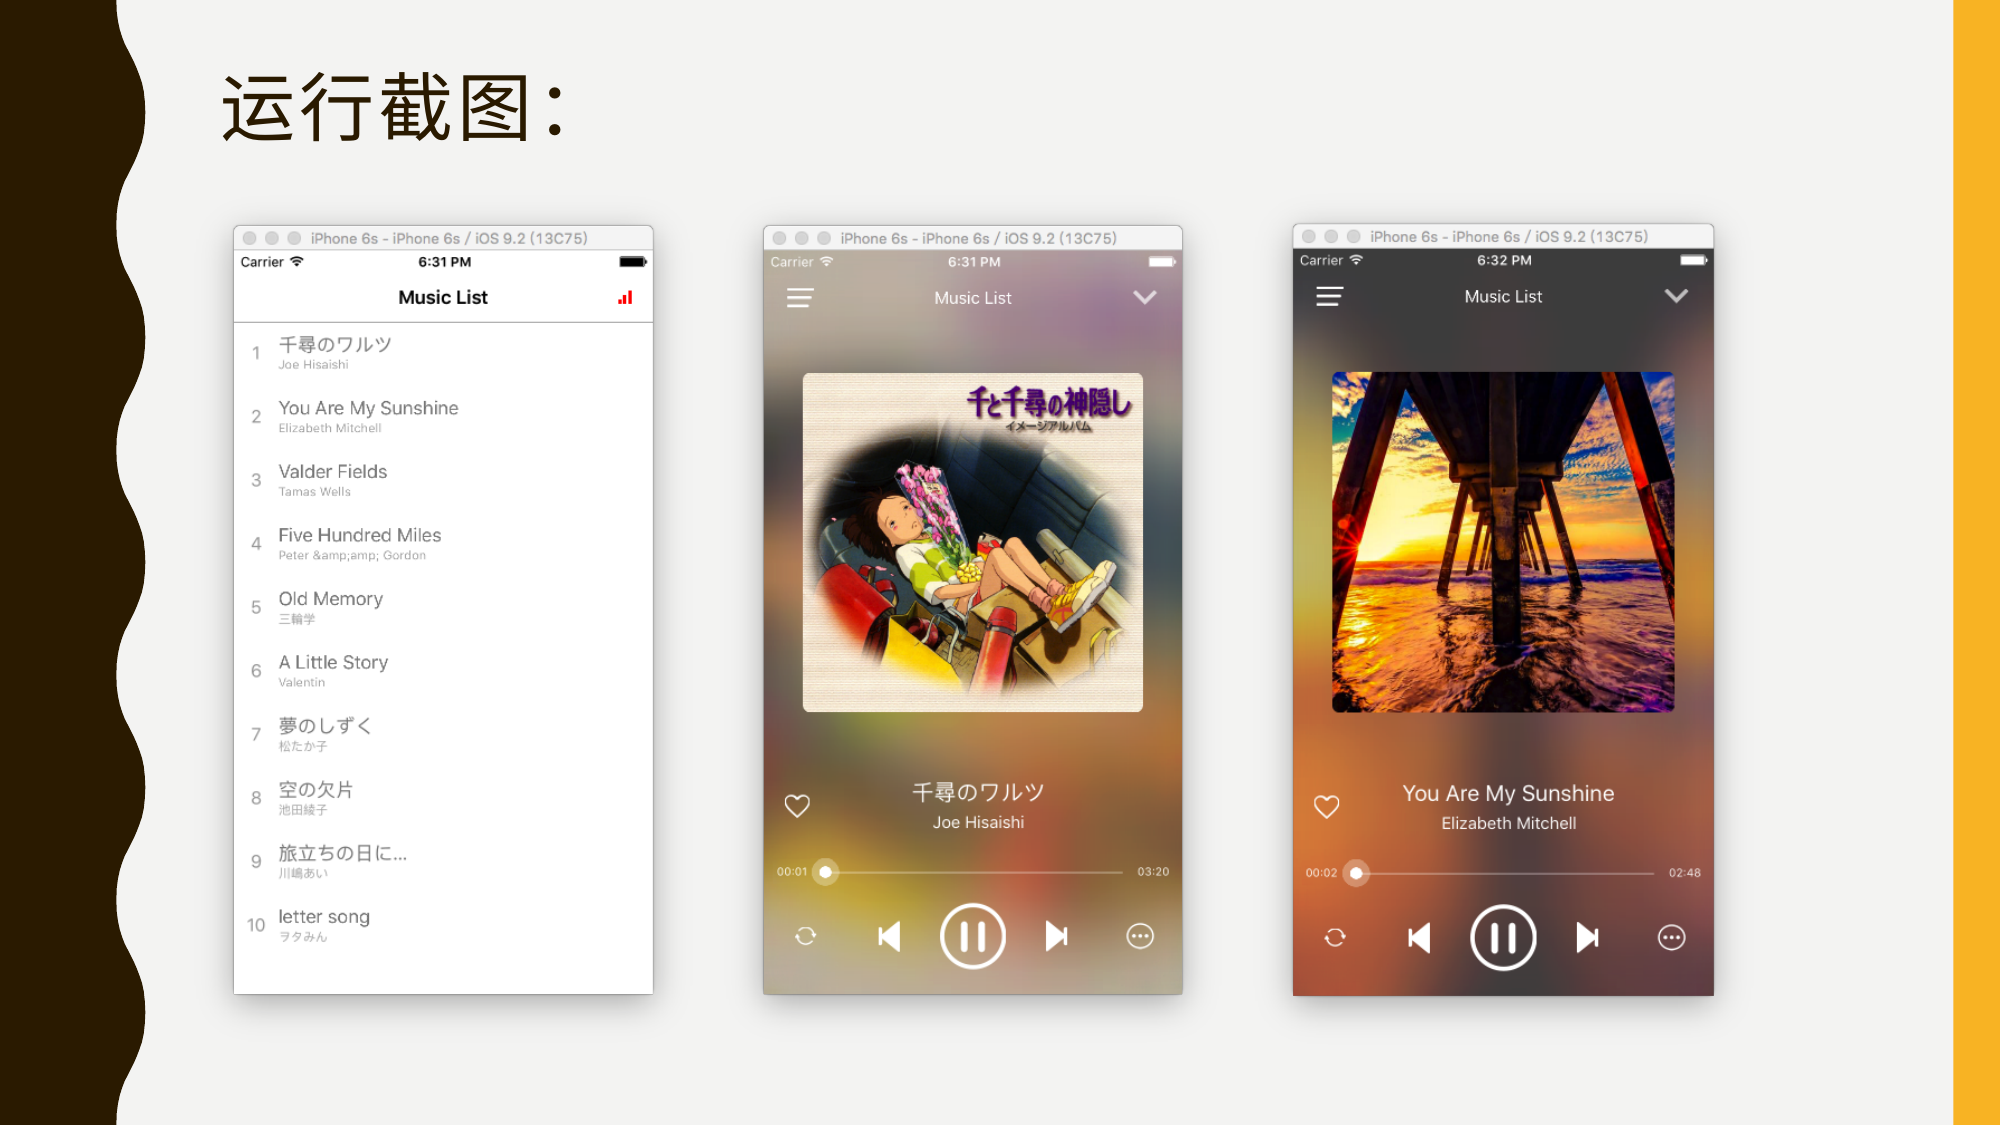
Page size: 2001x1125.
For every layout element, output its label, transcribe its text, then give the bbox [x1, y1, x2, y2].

title 运行截图： [205, 62, 1549, 209]
picture [717, 188, 1229, 1050]
picture [1246, 186, 1761, 1052]
picture [187, 188, 700, 1050]
